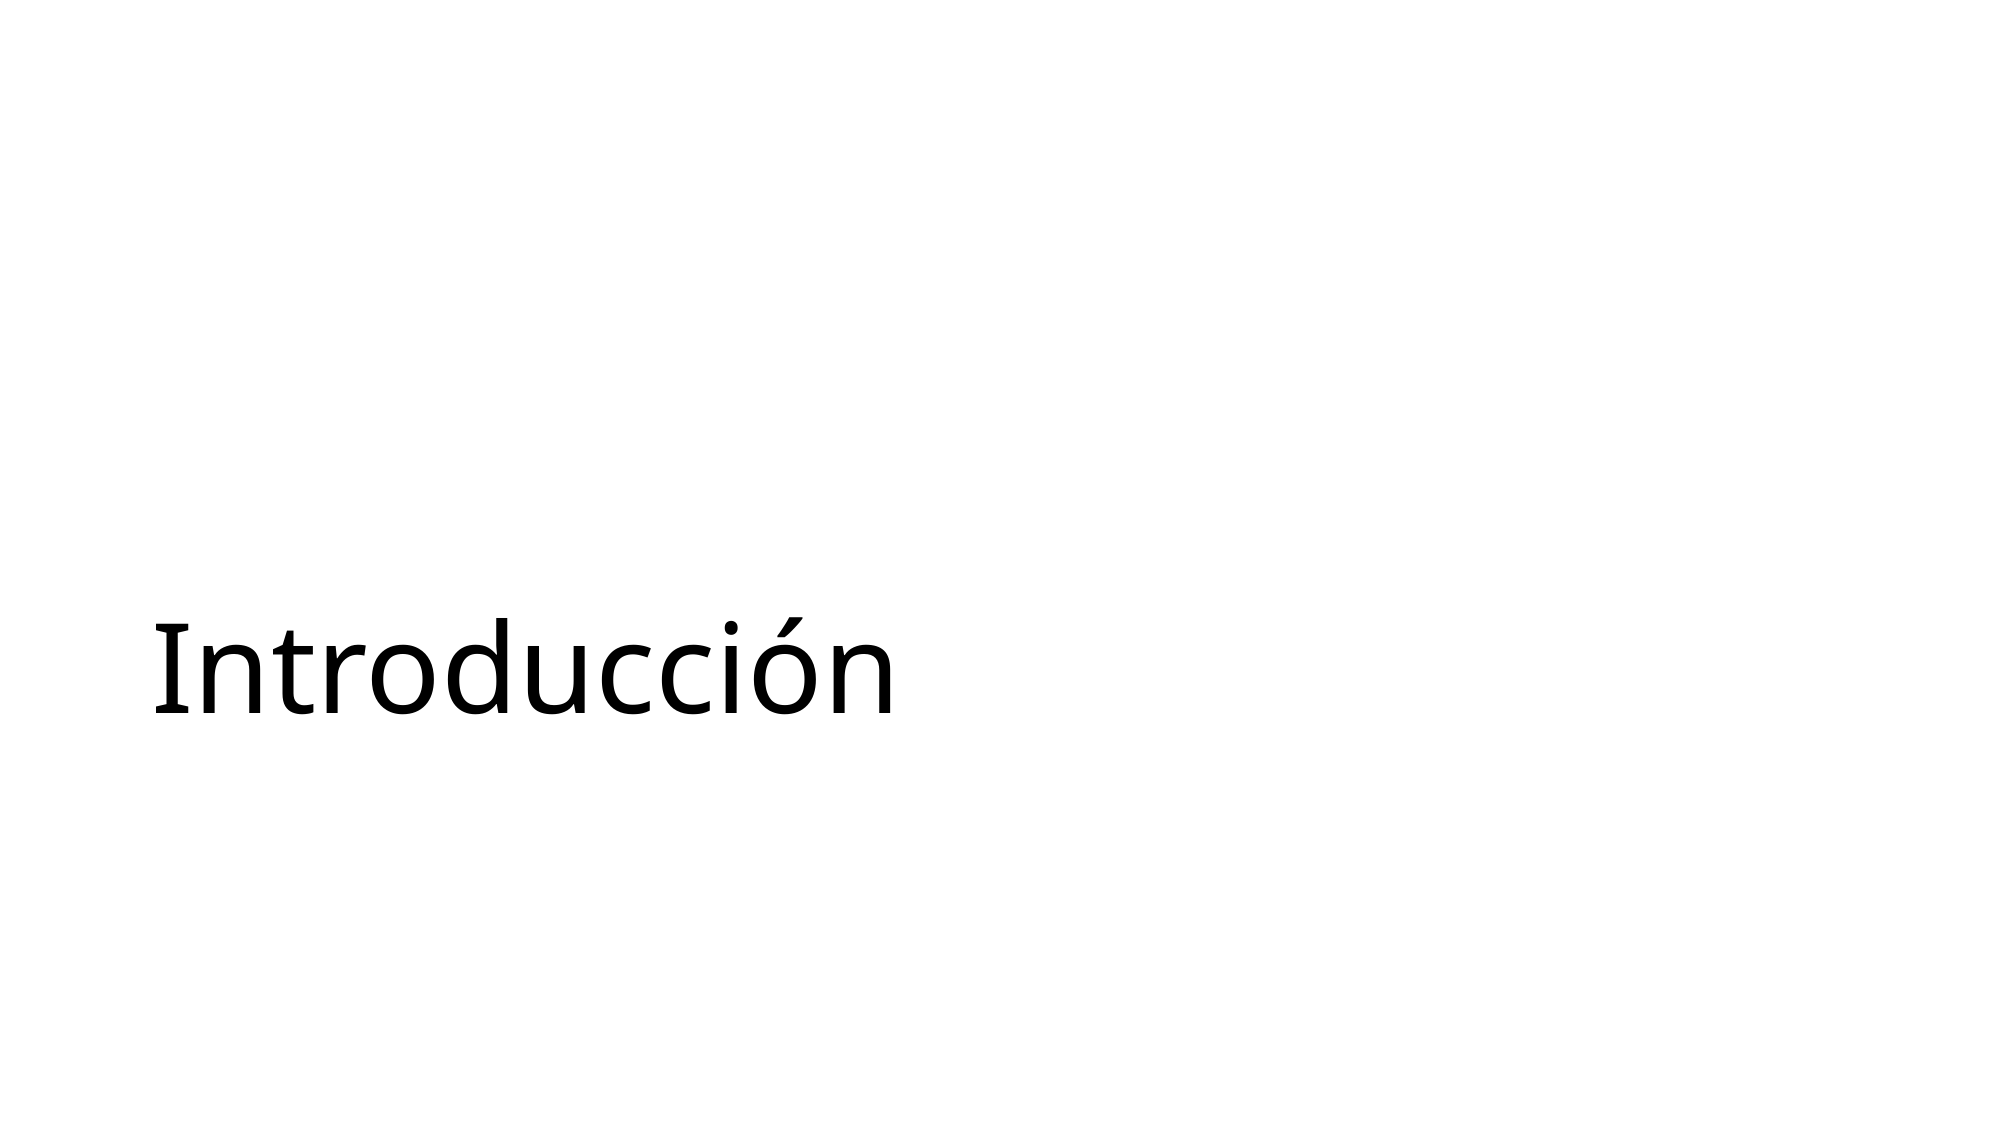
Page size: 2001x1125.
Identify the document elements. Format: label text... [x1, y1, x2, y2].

title Introducción [136, 280, 1862, 749]
